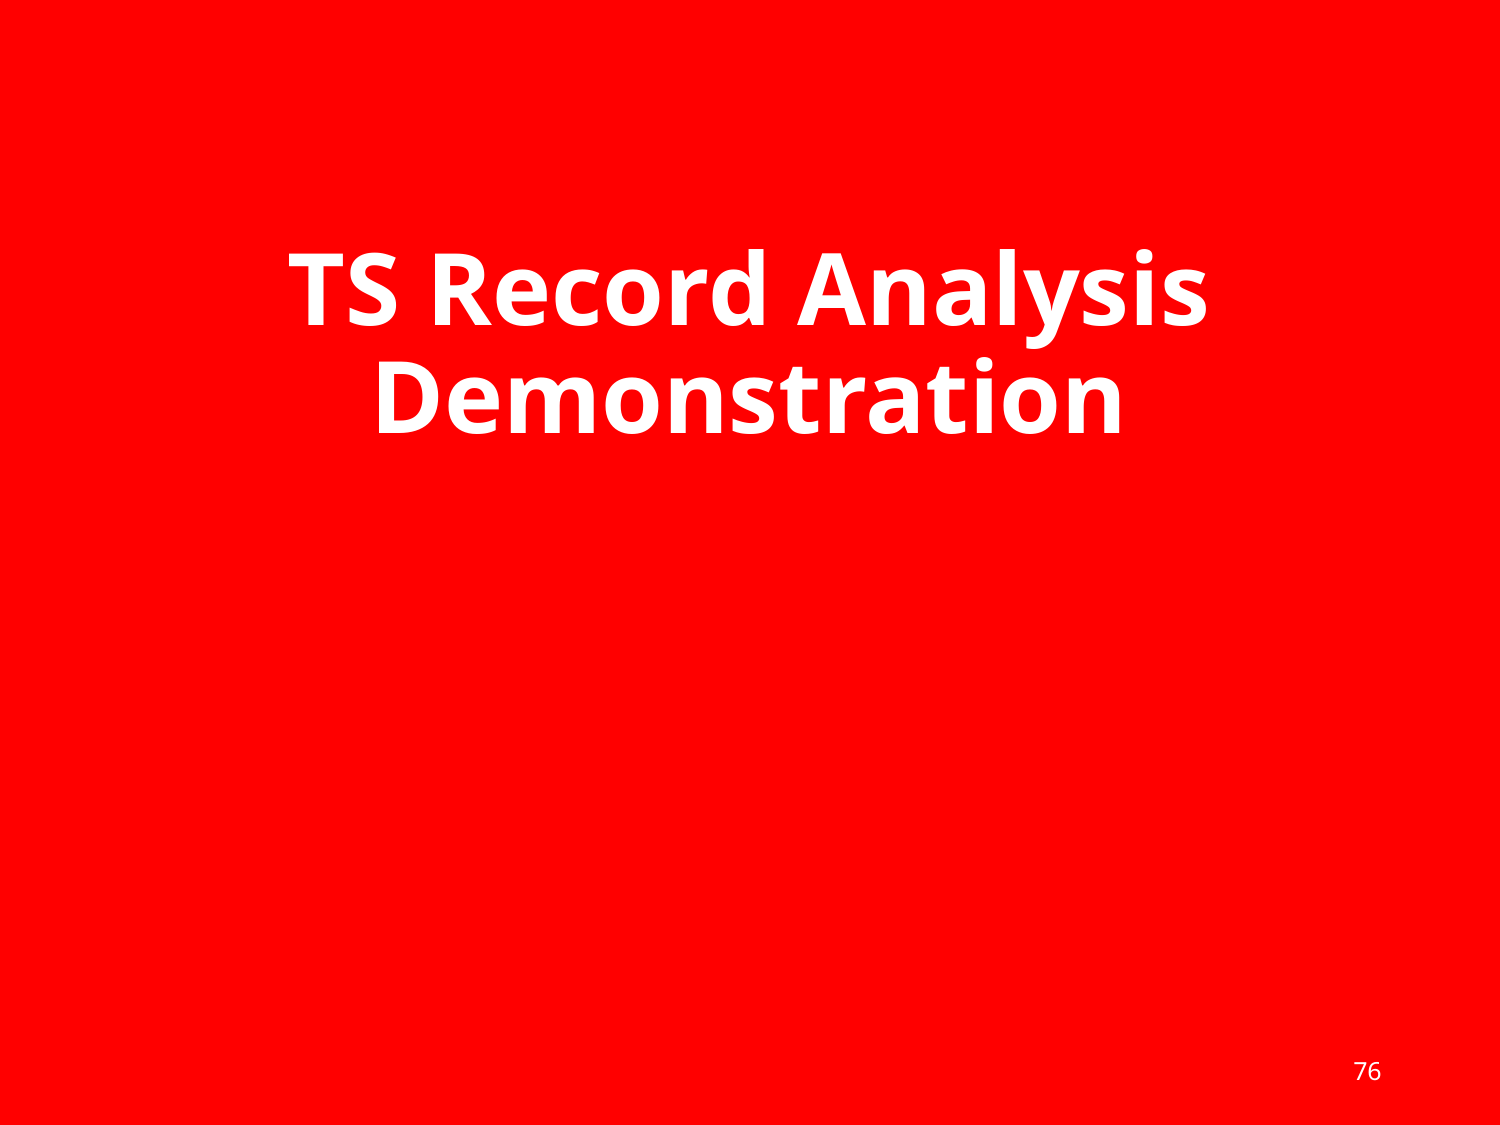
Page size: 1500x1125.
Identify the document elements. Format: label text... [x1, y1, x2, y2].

slide_number 76 [1059, 1042, 1397, 1103]
title TS Record Analysis Demonstration [102, 231, 1397, 520]
